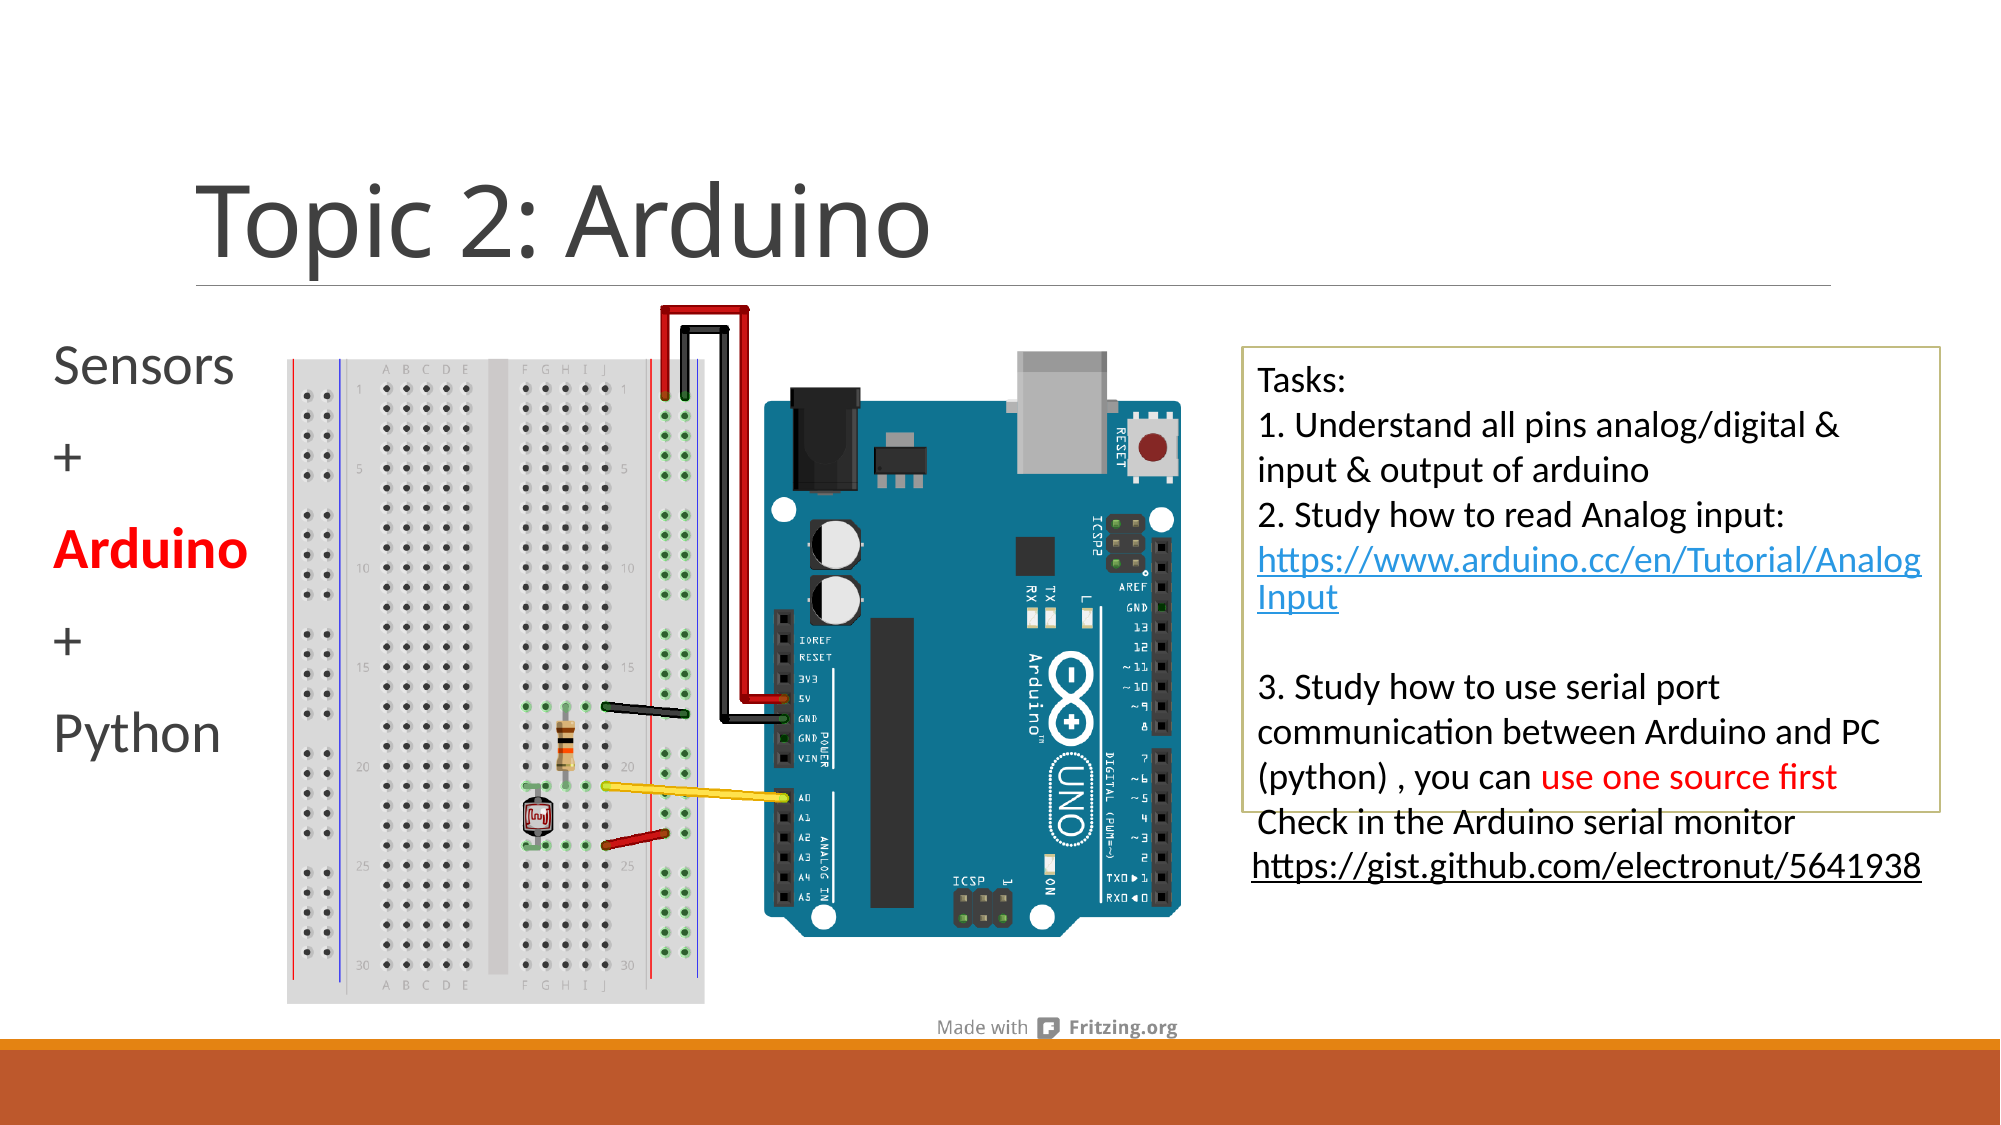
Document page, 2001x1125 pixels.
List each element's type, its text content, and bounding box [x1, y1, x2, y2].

list Sensors + Arduino + Python [39, 326, 284, 987]
text_box Tasks: 1. Understand all pins analog/digital & input & output of arduino 2. Study how to read Analog input: https://www.arduino.cc/en/Tutorial/AnalogInput 3. Study how to use serial port communication between Arduino and PC (python) , you can use one source first Check in the Arduino serial monitor [1241, 346, 1941, 813]
title Topic 2: Arduino [180, 47, 1830, 285]
text_box https://gist.github.com/electronut/5641938 [1236, 833, 1946, 894]
picture [286, 299, 1182, 1040]
